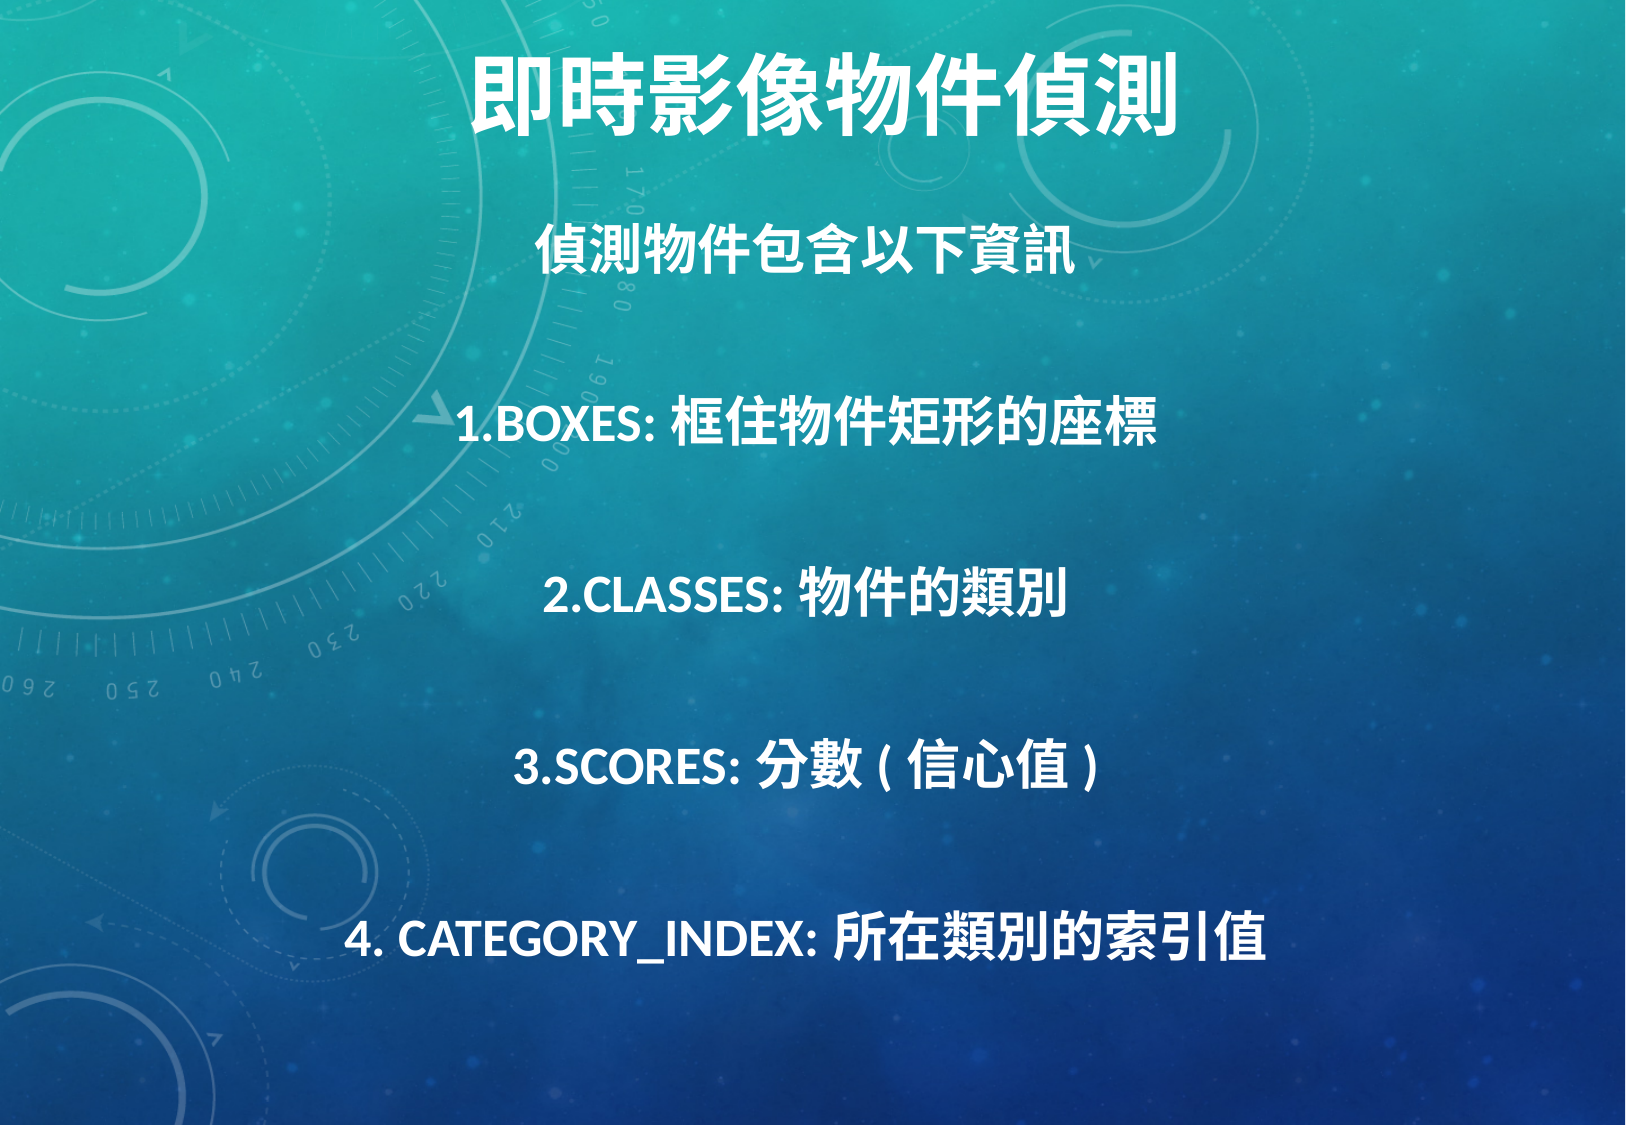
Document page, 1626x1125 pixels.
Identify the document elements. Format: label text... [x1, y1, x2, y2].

picture [0, 0, 1626, 1125]
text_box 即時影像物件偵測 [134, 30, 1516, 154]
subtitle 偵測物件包含以下資訊 1.BOXES:框住物件矩形的座標 2.CLASSES:物件的類別 3.SCORES:分數(信心值) 4. CATEGORY_INDEX:所在類別的索引值 [19, 208, 1594, 1024]
